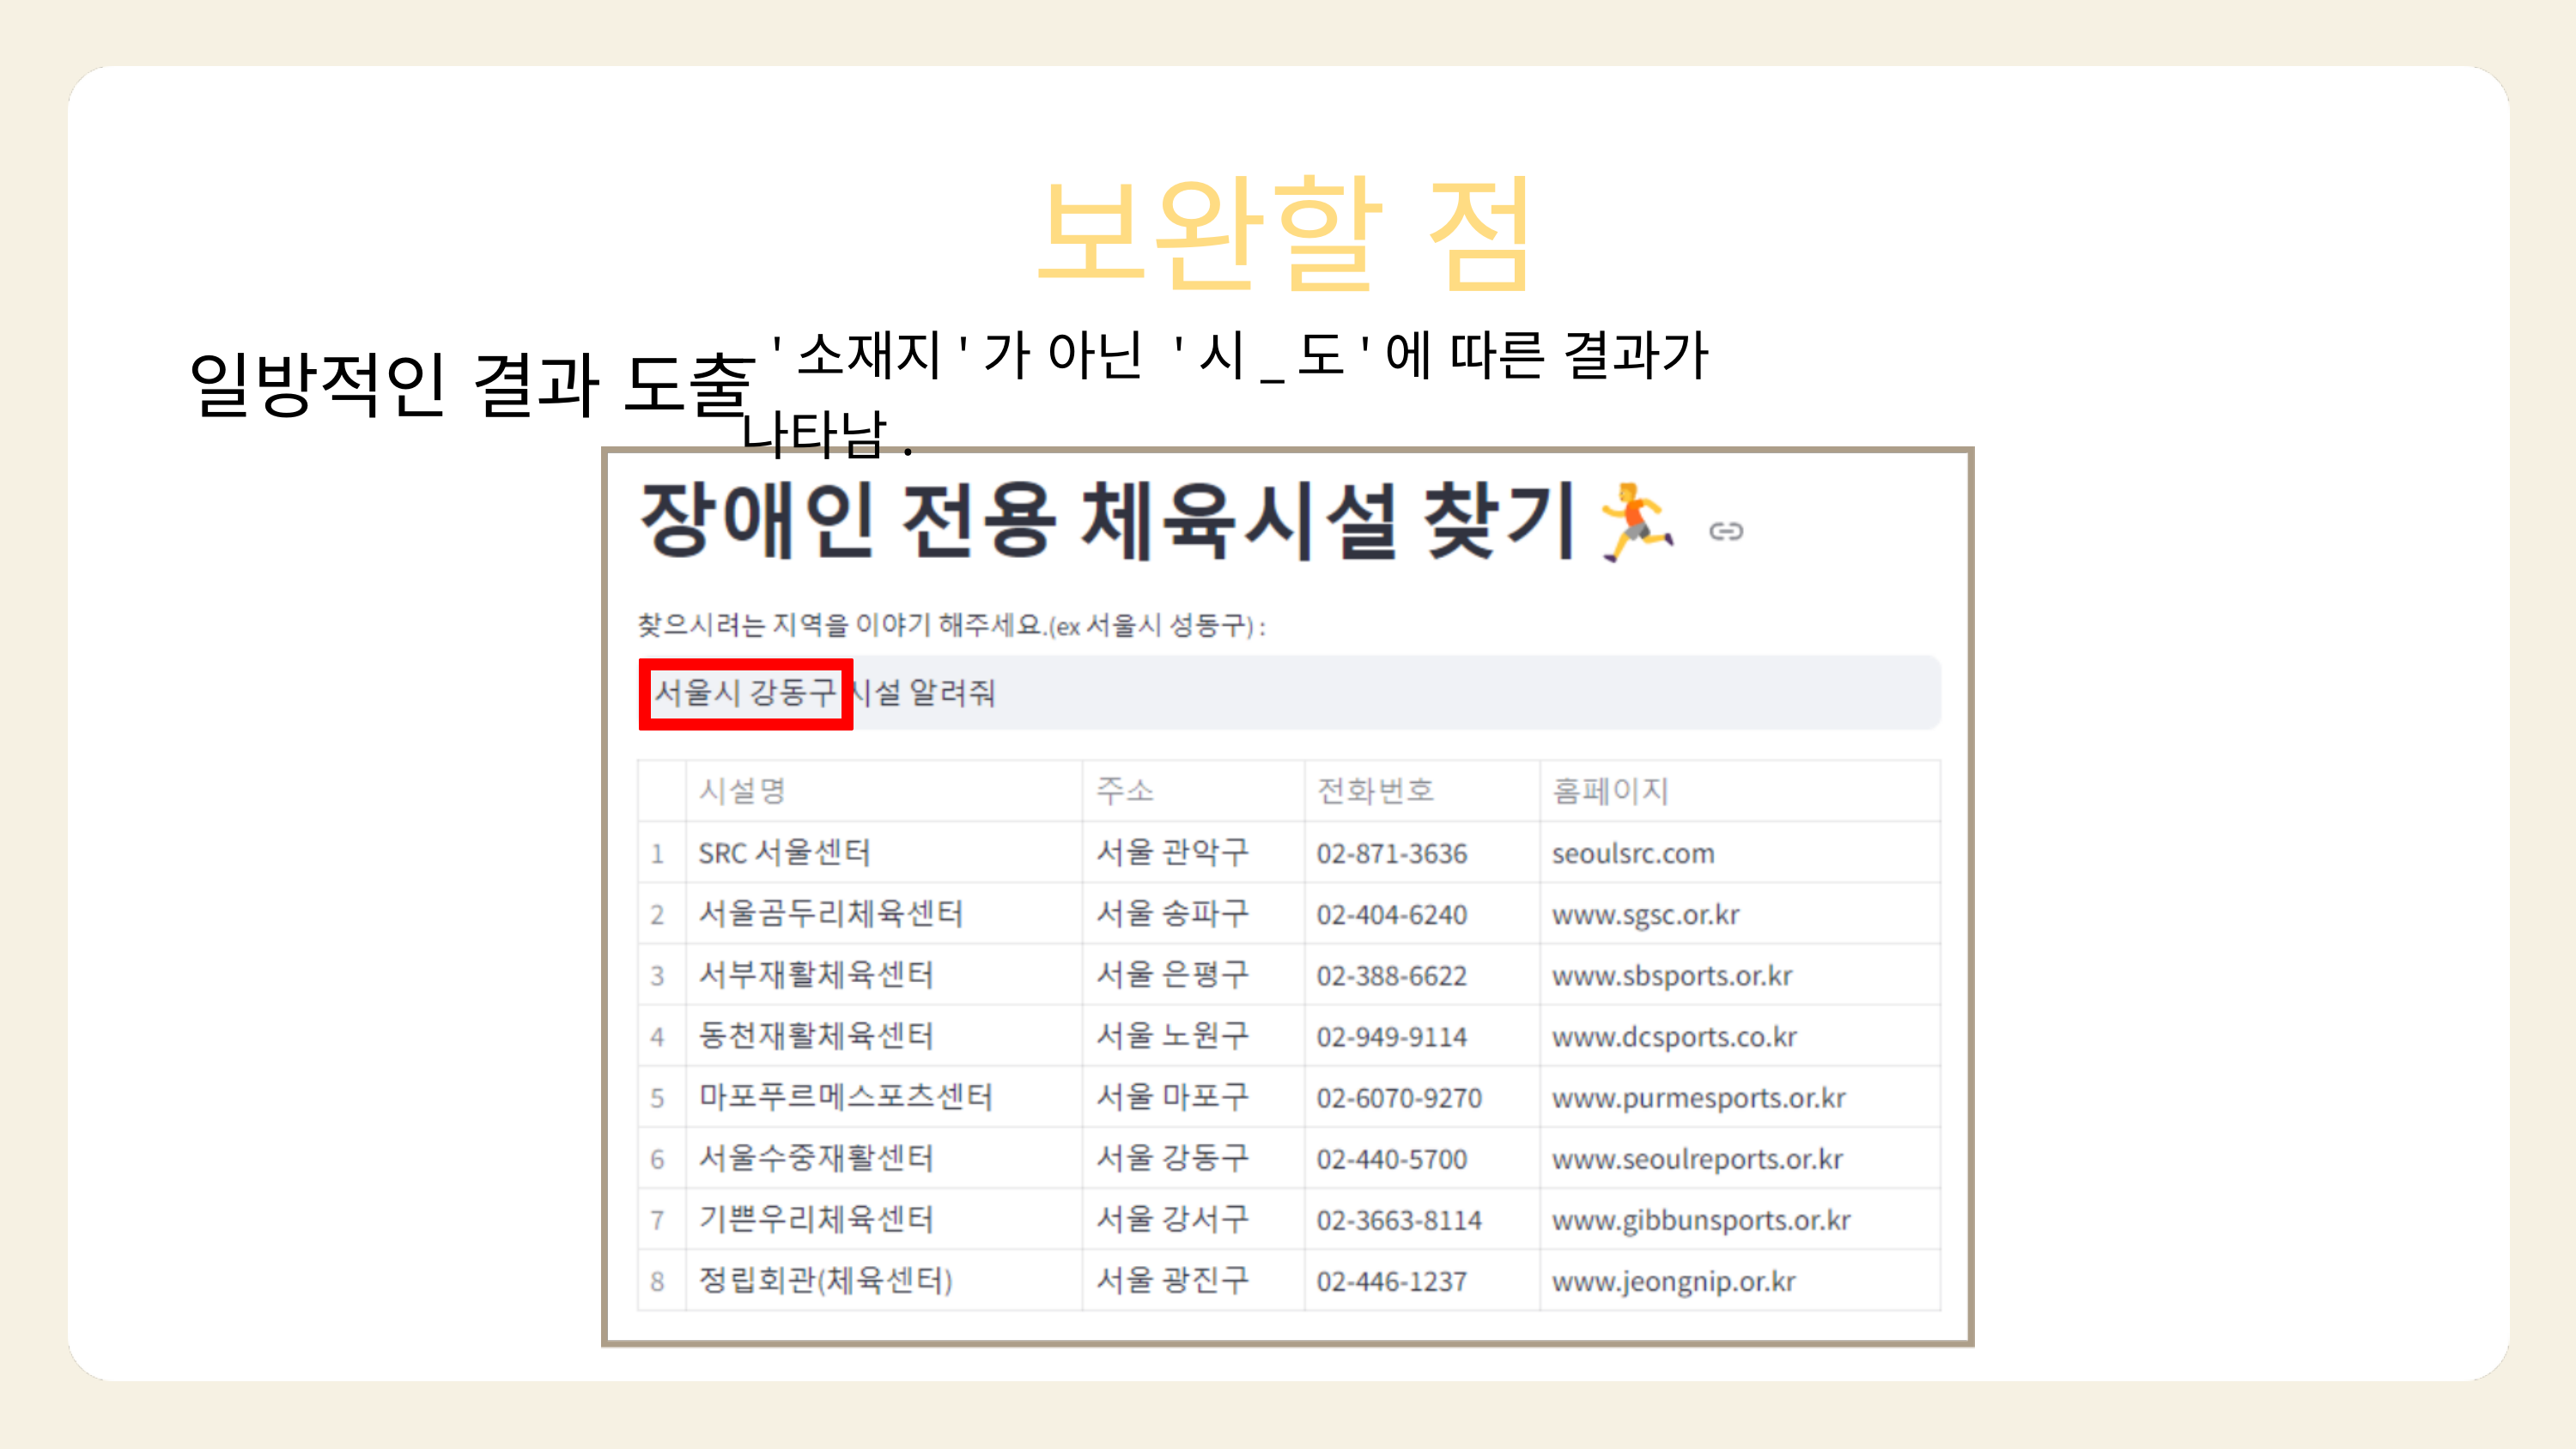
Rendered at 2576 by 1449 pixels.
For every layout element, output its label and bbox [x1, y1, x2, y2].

picture [67, 65, 2511, 1381]
